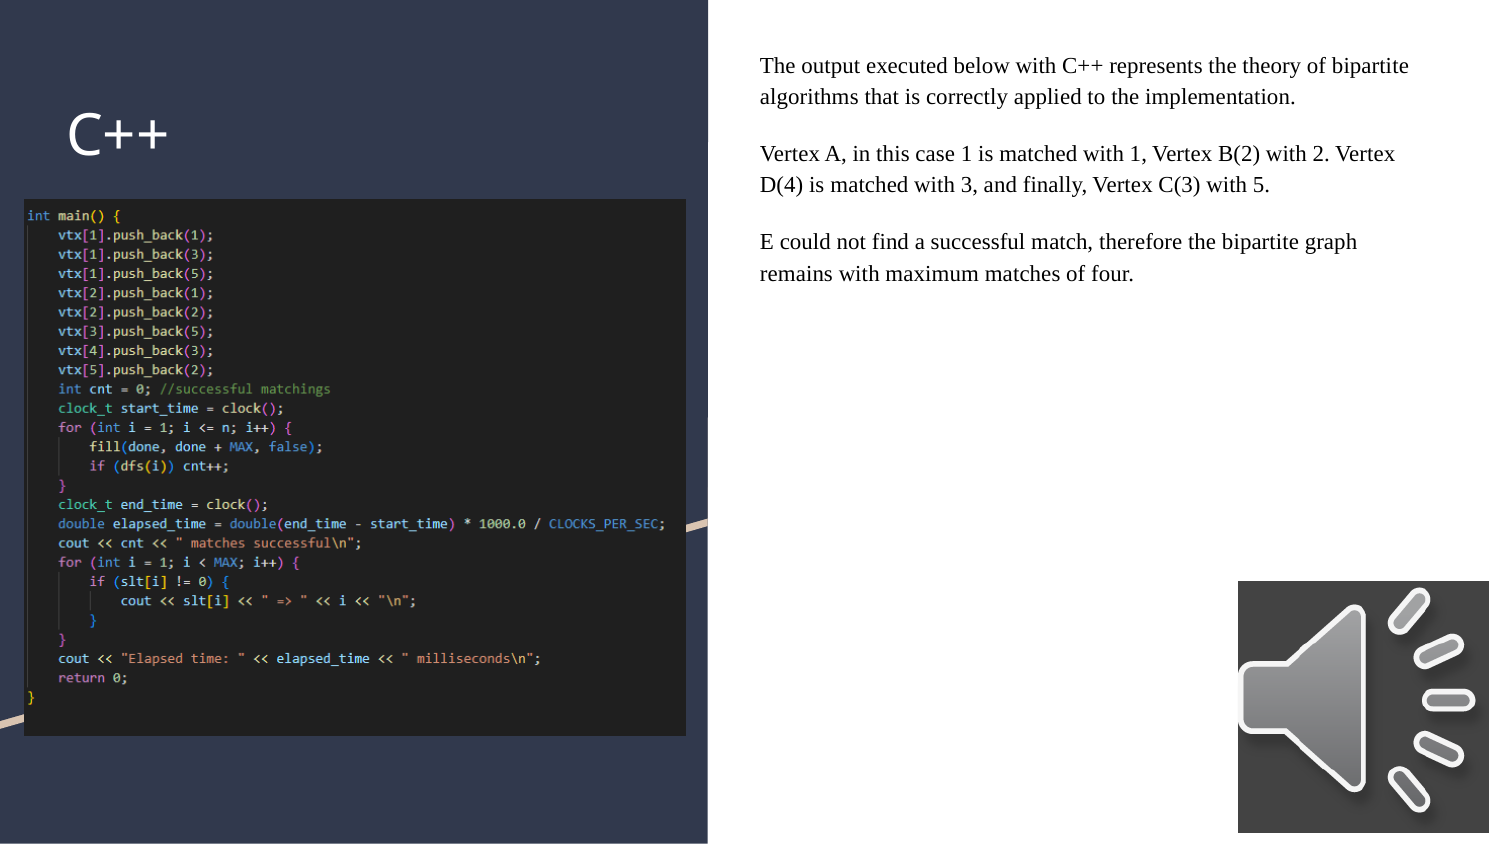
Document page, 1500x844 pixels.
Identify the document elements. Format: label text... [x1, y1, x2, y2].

list The output executed below with C++ represents the theory of bipartite algorithms that is correctly applied to the implementation. Vertex A, in this case 1 is matched with 1, Vertex B(2) with 2. Vertex D(4) is matched with 3, and finally, Vertex C(3) with 5. E could not find a successful match, therefore the bipartite graph remains with maximum matches of four. [744, 31, 1429, 704]
picture [1236, 580, 1490, 834]
title C++ [51, 82, 660, 198]
picture [24, 199, 687, 737]
